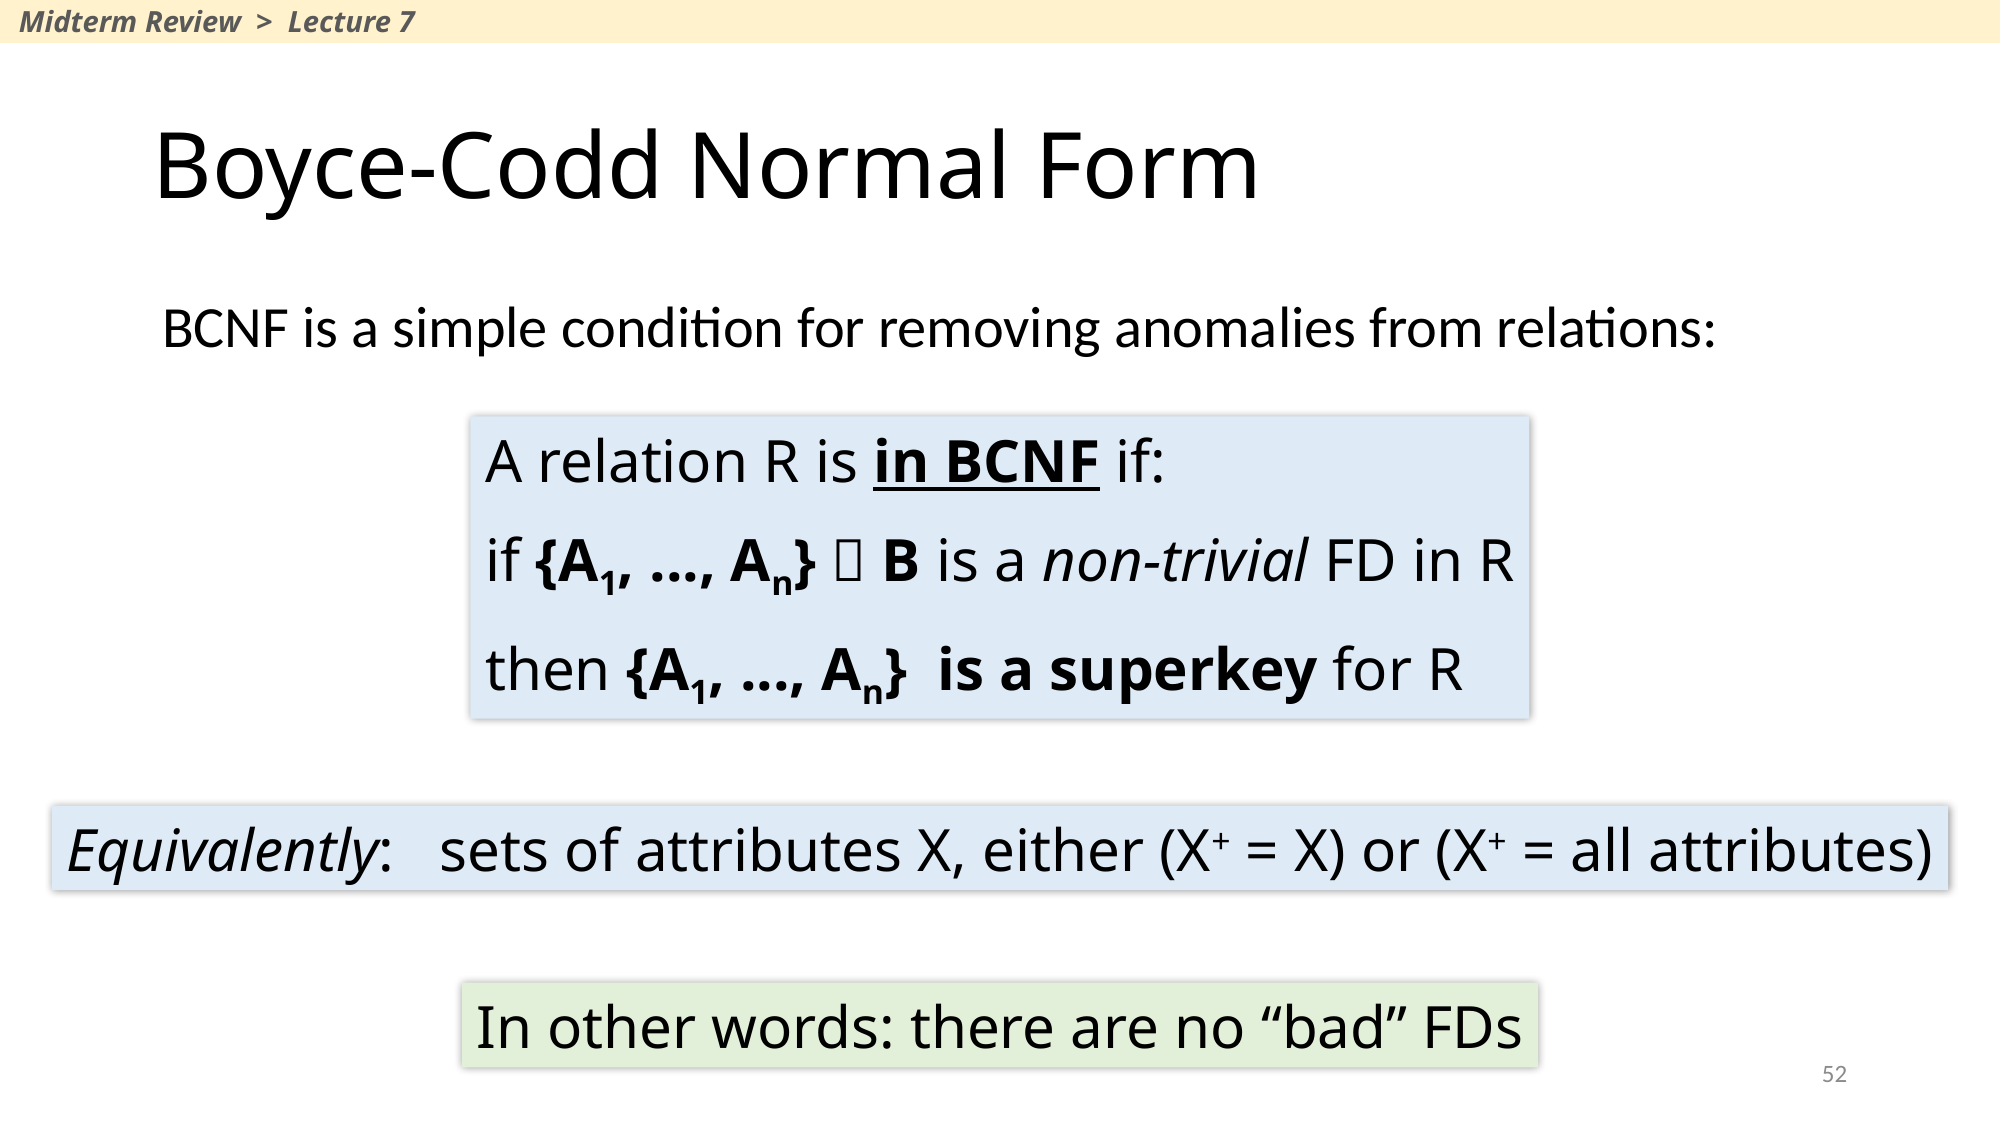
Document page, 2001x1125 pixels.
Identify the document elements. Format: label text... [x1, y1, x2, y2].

text_box In other words: there are no “bad” FDs [461, 982, 1539, 1068]
text_box A relation R is in BCNF if: if {A1, ..., An}  B is a non-trivial FD in R then {A1, ..., An} is a superkey for R [470, 416, 1530, 719]
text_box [0, 0, 2000, 47]
slide_number 52 [1412, 1042, 1863, 1103]
title Boyce-Codd Normal Form [137, 59, 1863, 278]
text_box BCNF is a simple condition for removing anomalies from relations: [147, 281, 1734, 367]
